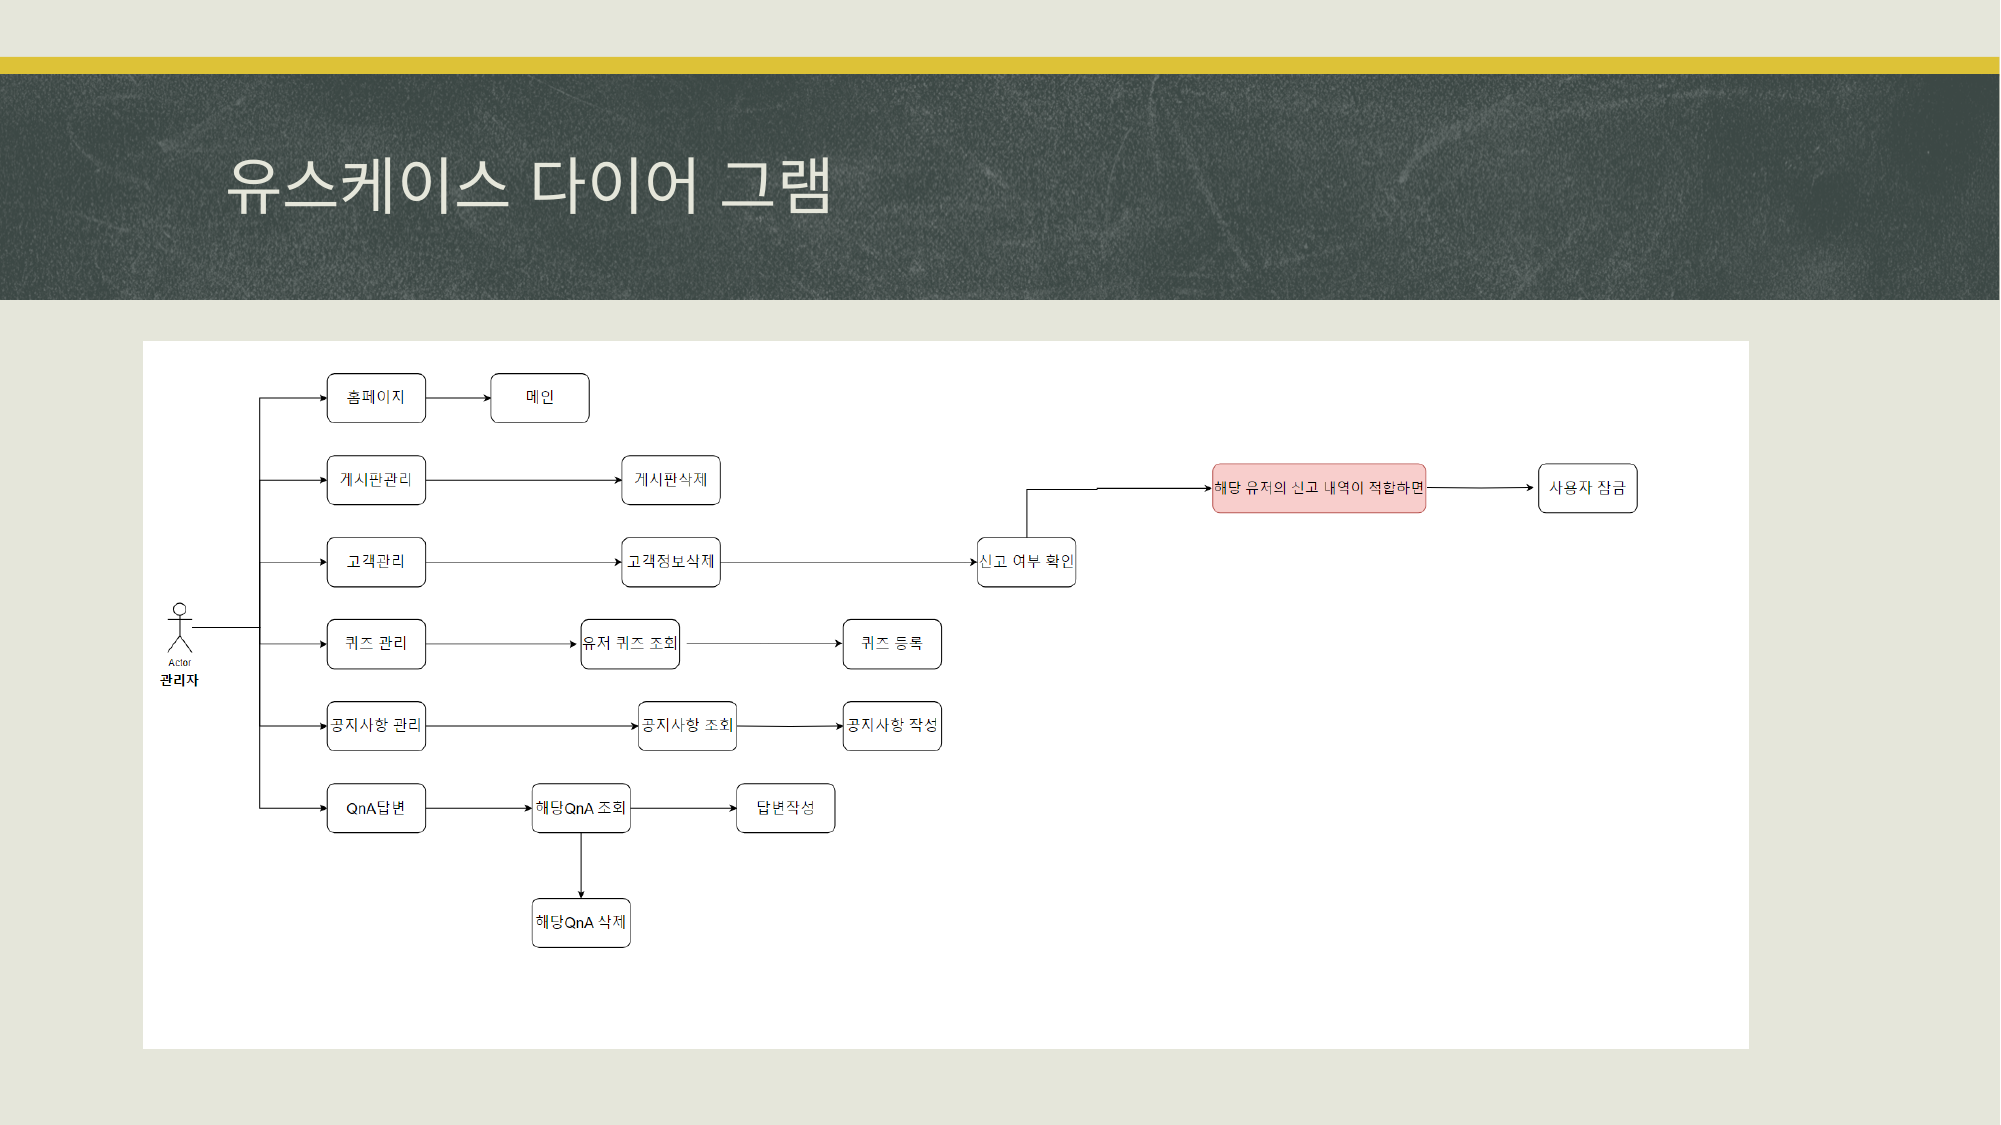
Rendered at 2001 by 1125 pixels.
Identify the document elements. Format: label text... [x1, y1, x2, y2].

title 유스케이스 다이어 그램 [210, 76, 1790, 300]
picture [143, 341, 1749, 1049]
picture [0, 74, 2000, 300]
